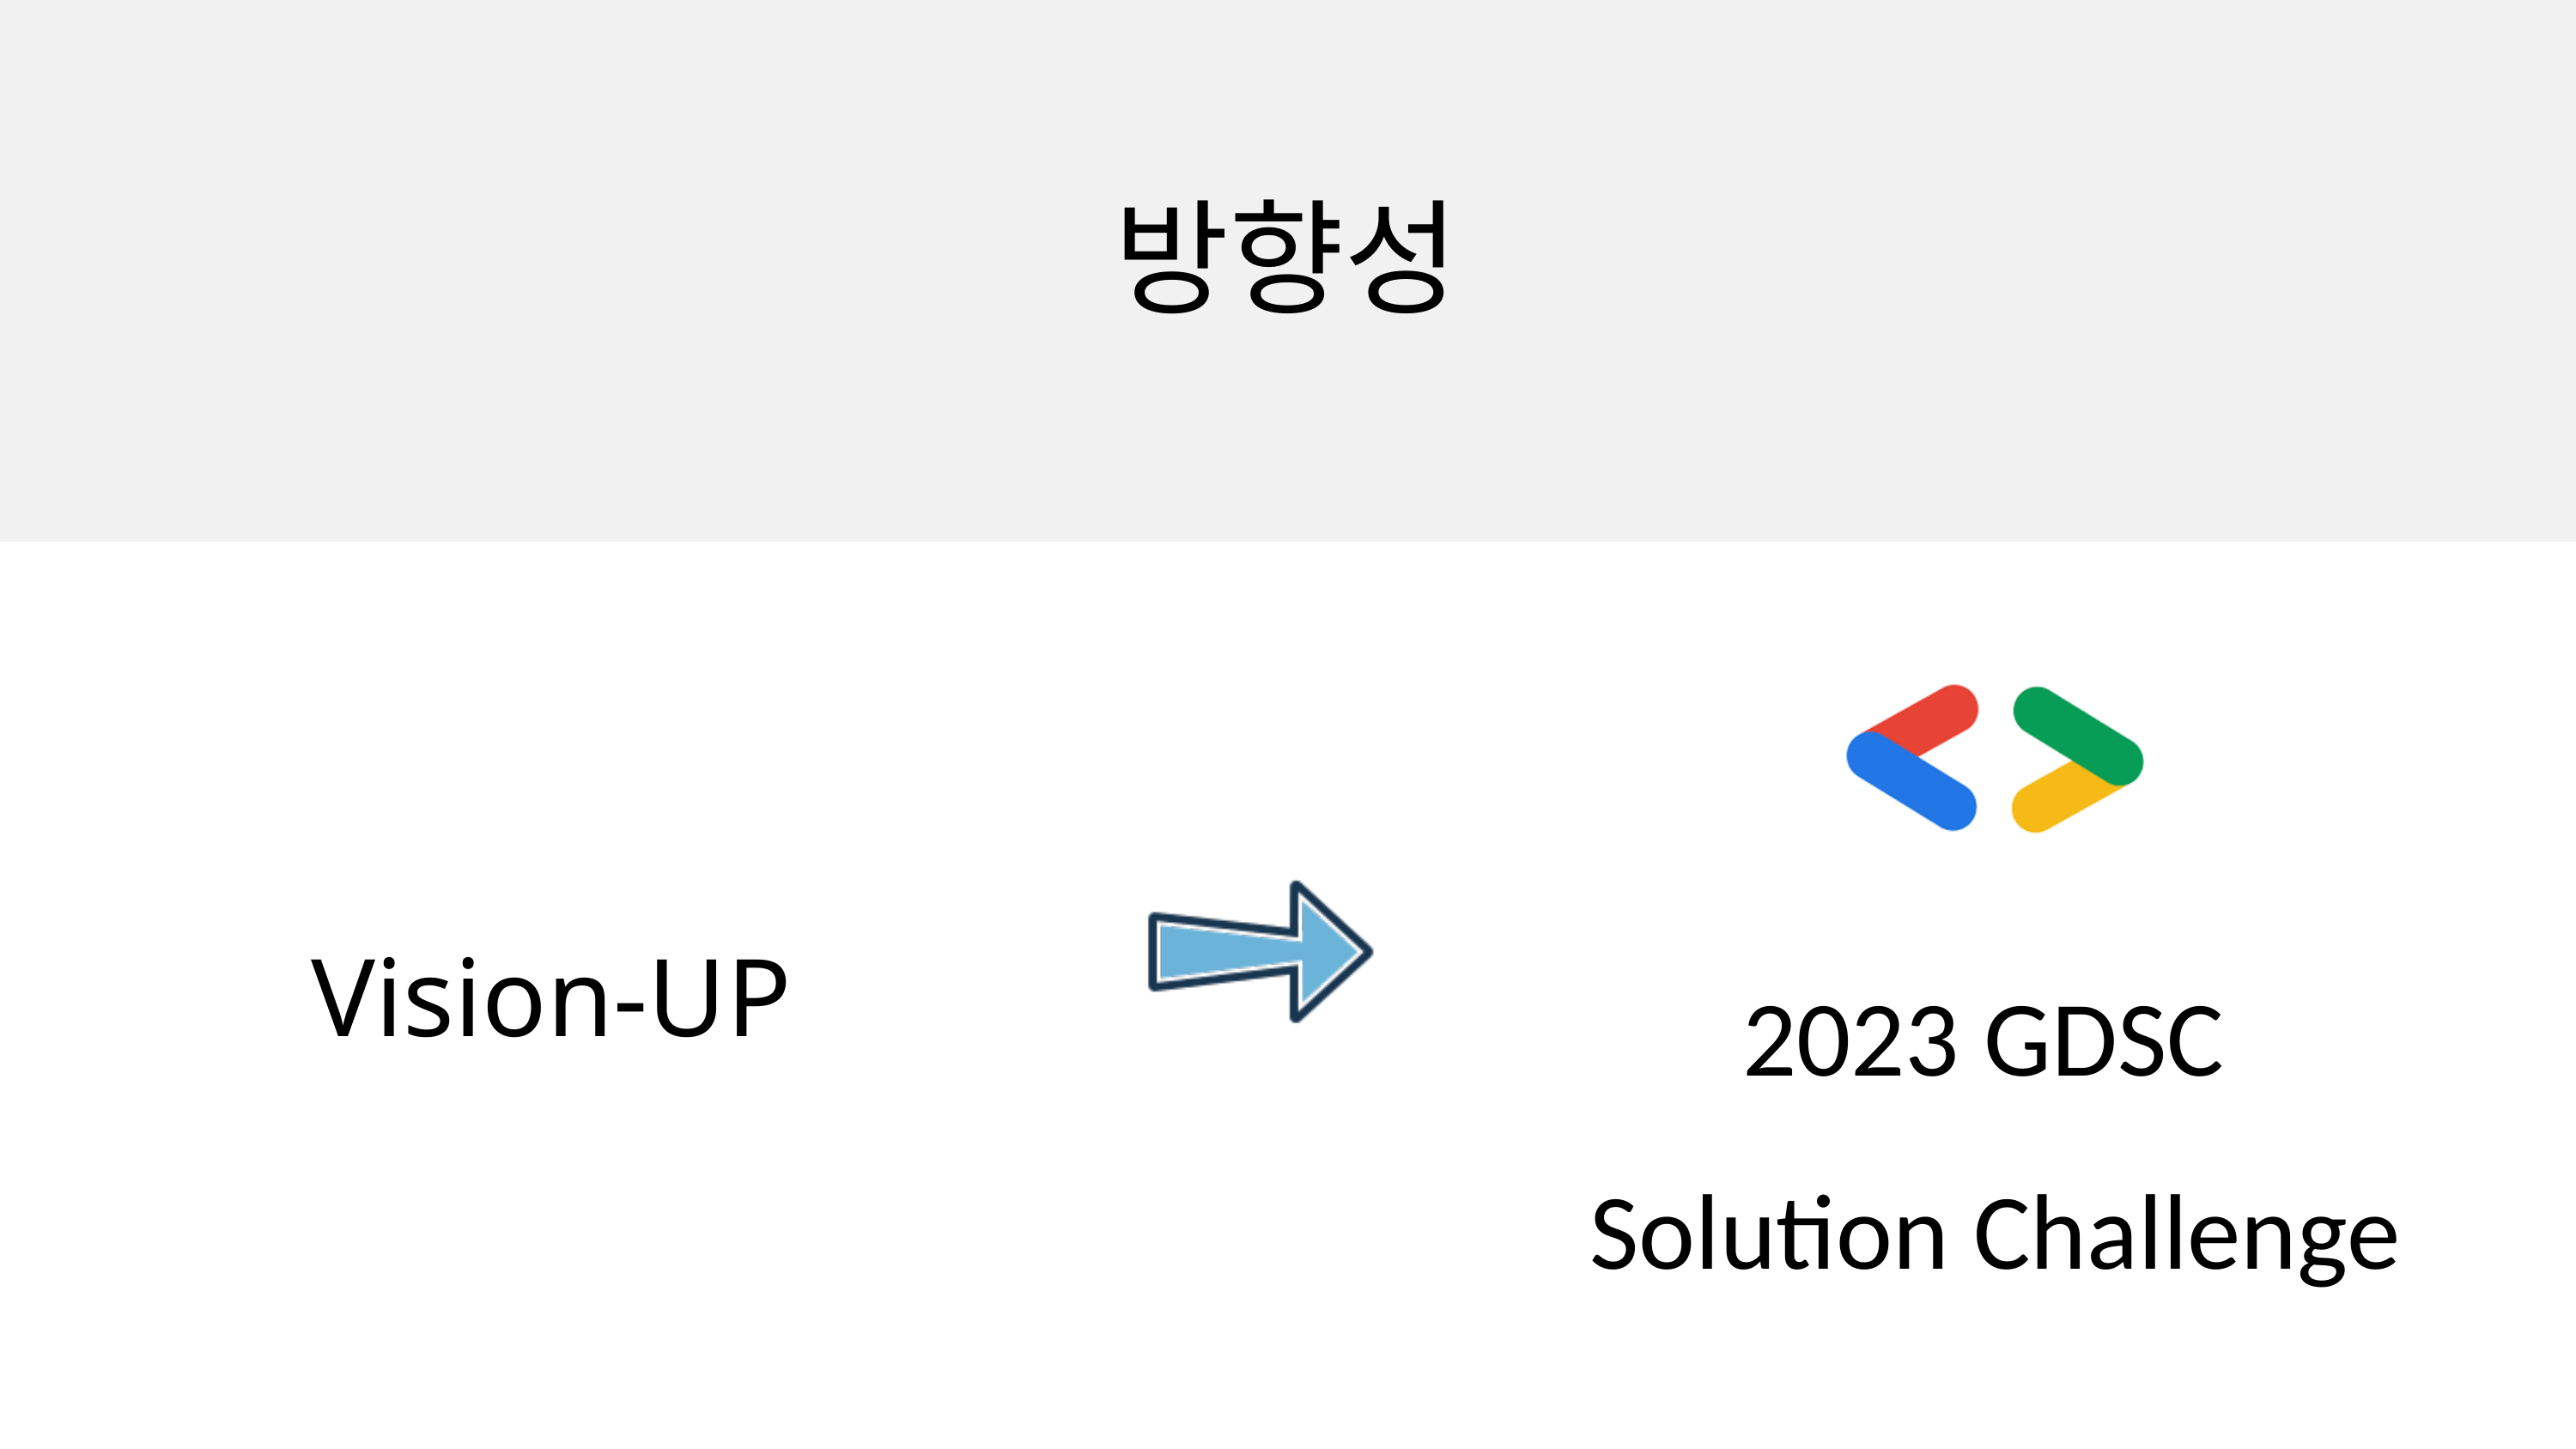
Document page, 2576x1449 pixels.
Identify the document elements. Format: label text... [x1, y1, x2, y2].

picture [1809, 638, 2182, 883]
text_box 2023 GDSC Solution Challenge [1319, 904, 2576, 1291]
text_box [0, 0, 2576, 543]
text_box Vision-UP [285, 864, 817, 1058]
text_box 방향성 [1082, 179, 1491, 330]
picture [1127, 819, 1394, 1086]
